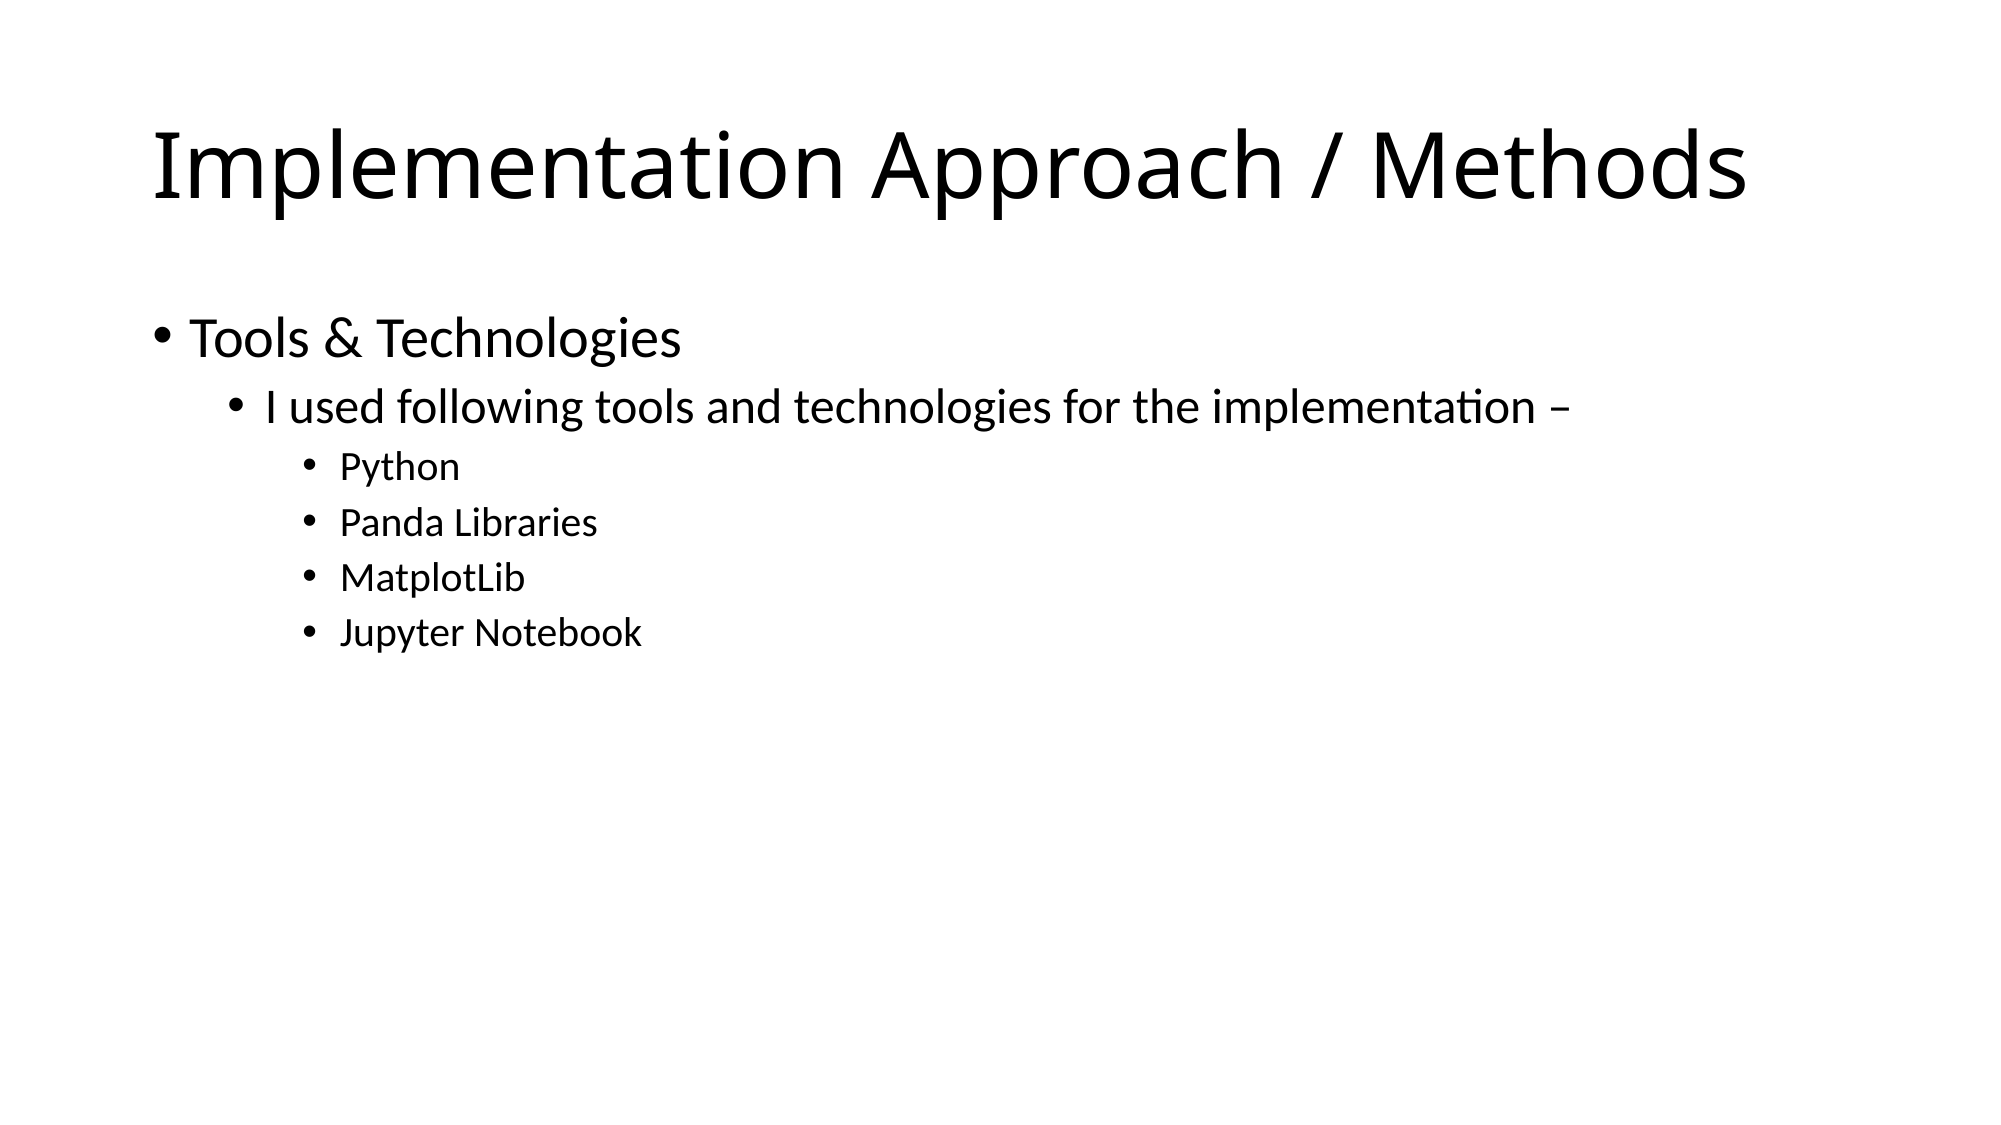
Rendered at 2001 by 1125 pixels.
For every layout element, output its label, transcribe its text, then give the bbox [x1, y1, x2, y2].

list Tools & Technologies I used following tools and technologies for the implementation – Python Panda Libraries MatplotLib Jupyter Notebook [137, 299, 1863, 1014]
title Implementation Approach / Methods [137, 59, 1863, 278]
